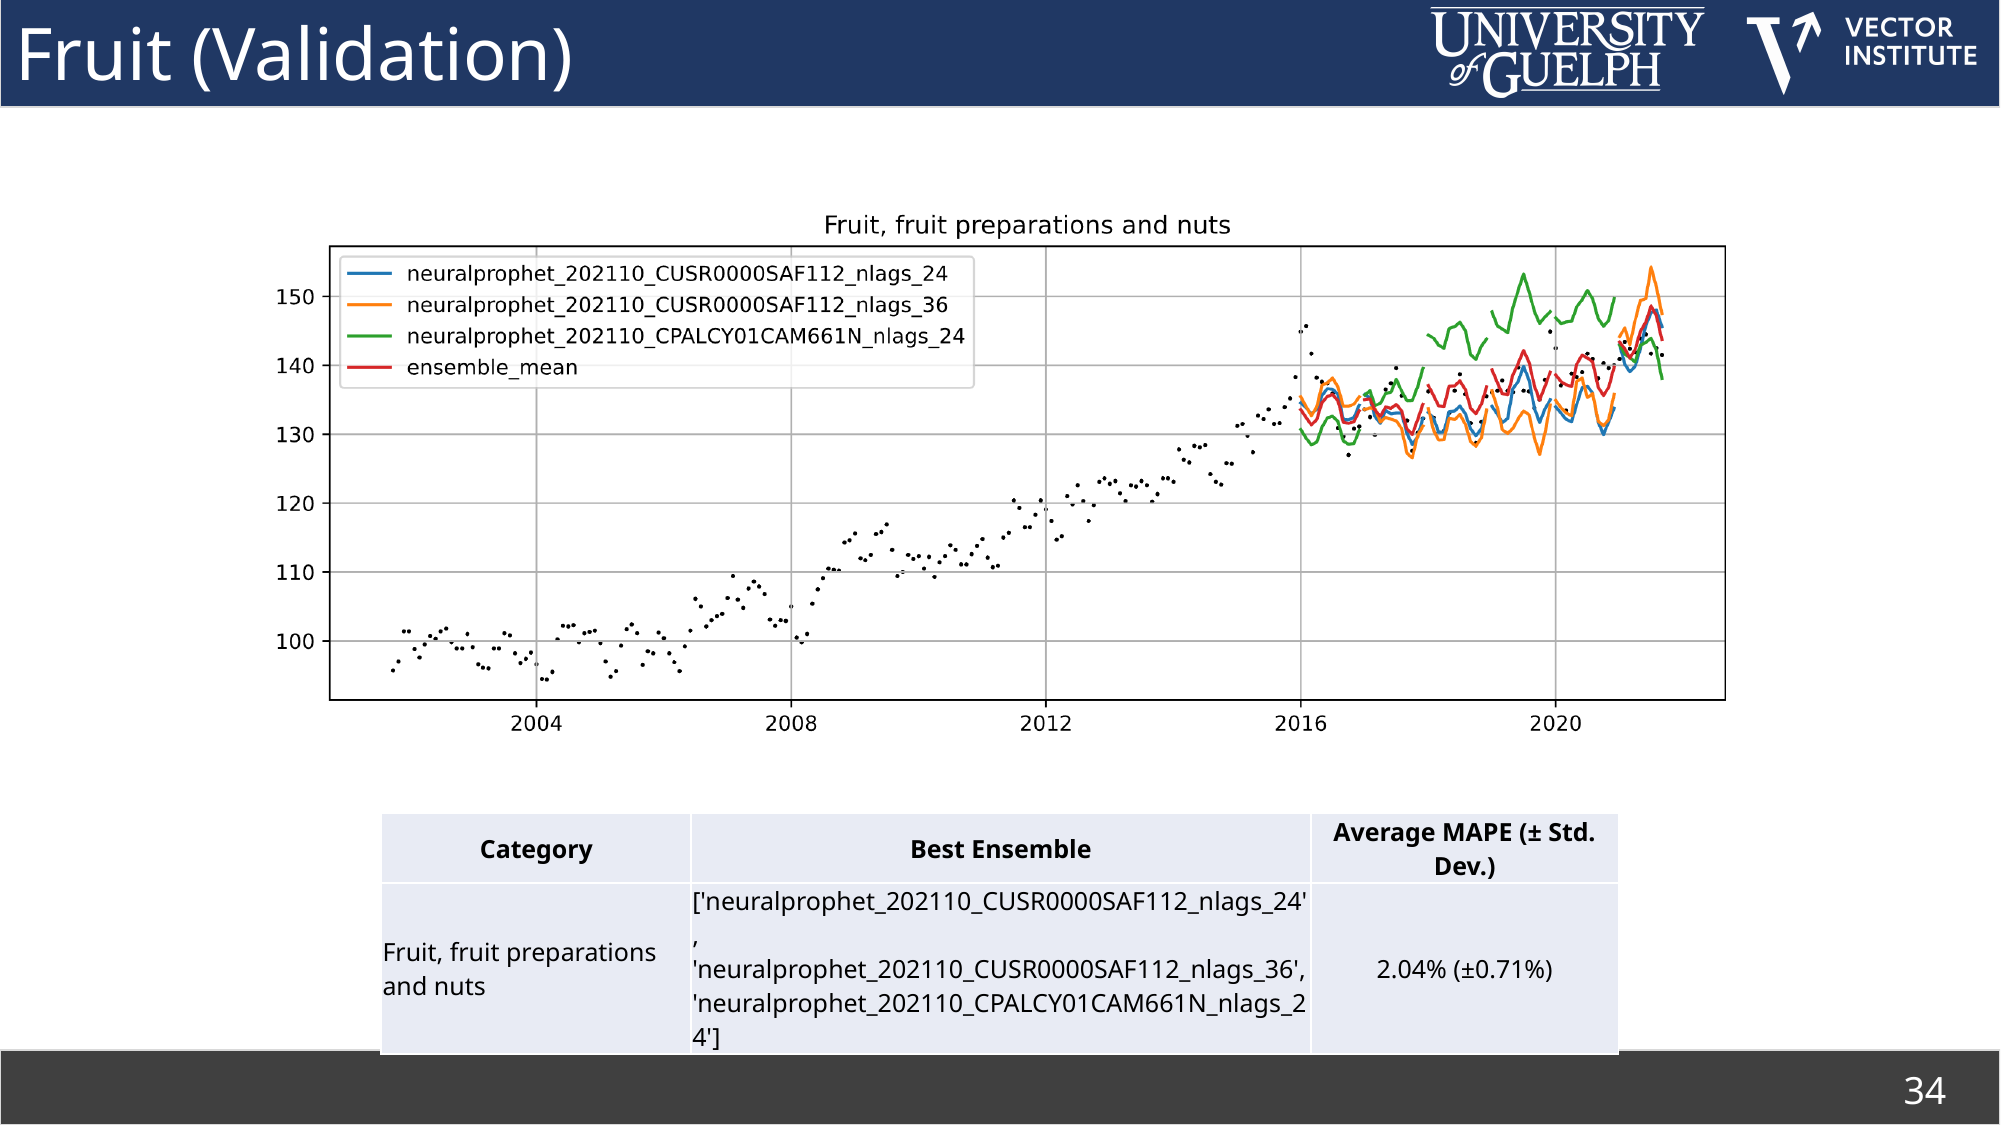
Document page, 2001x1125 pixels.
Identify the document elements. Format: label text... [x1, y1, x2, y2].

title Fruit (Validation) [0, 0, 2000, 103]
table_header Average MAPE (± Std. Dev.) [1312, 814, 1618, 882]
picture [260, 199, 1740, 750]
table_header Best Ensemble [692, 814, 1310, 882]
table_header Category [382, 814, 690, 882]
table_cell ['neuralprophet_202110_CUSR0000SAF112_nlags_24', 'neuralprophet_202110_CUSR0000SAF112_nlags_36', 'neuralprophet_202110_CPALCY01CAM661N_nlags_24'] [692, 884, 1310, 1053]
slide_number 34 [1511, 1059, 1962, 1120]
table_cell 2.04% (±0.71%) [1312, 884, 1618, 1053]
table_cell Fruit, fruit preparations and nuts [382, 884, 690, 1053]
